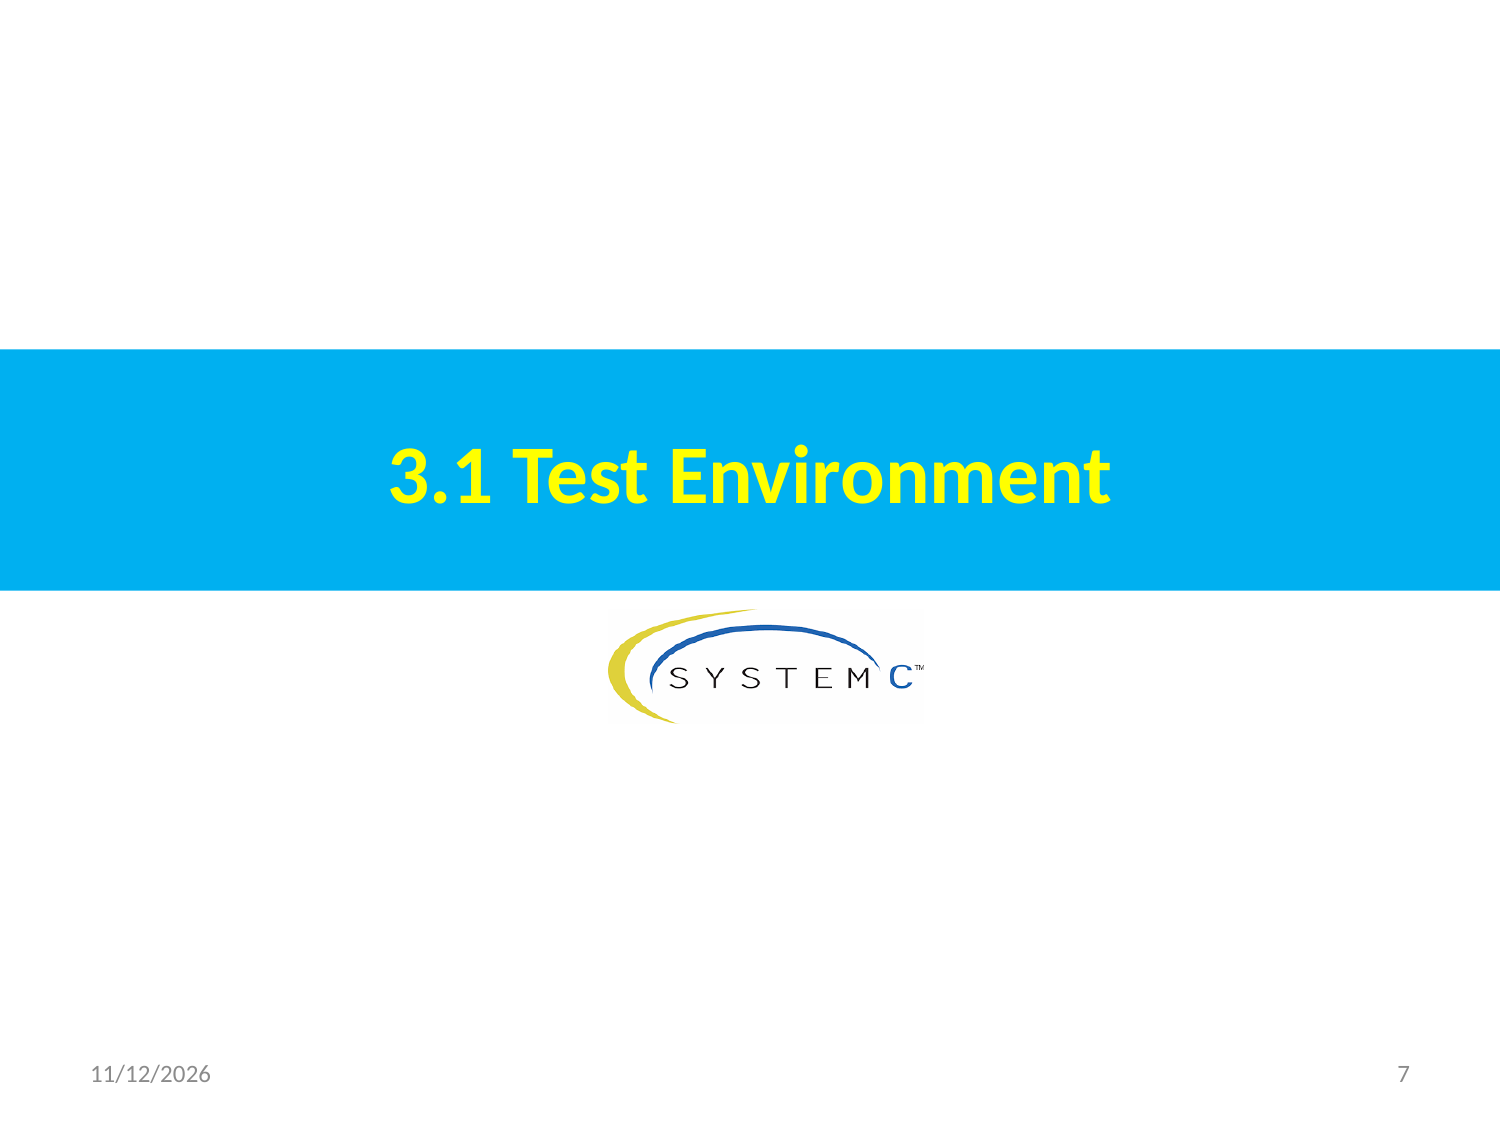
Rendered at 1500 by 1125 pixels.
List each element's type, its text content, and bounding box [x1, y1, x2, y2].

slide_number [75, 1042, 425, 1103]
title 3.1 Test Environment [0, 349, 1500, 591]
slide_number 7 [1074, 1042, 1425, 1103]
picture [608, 609, 924, 724]
